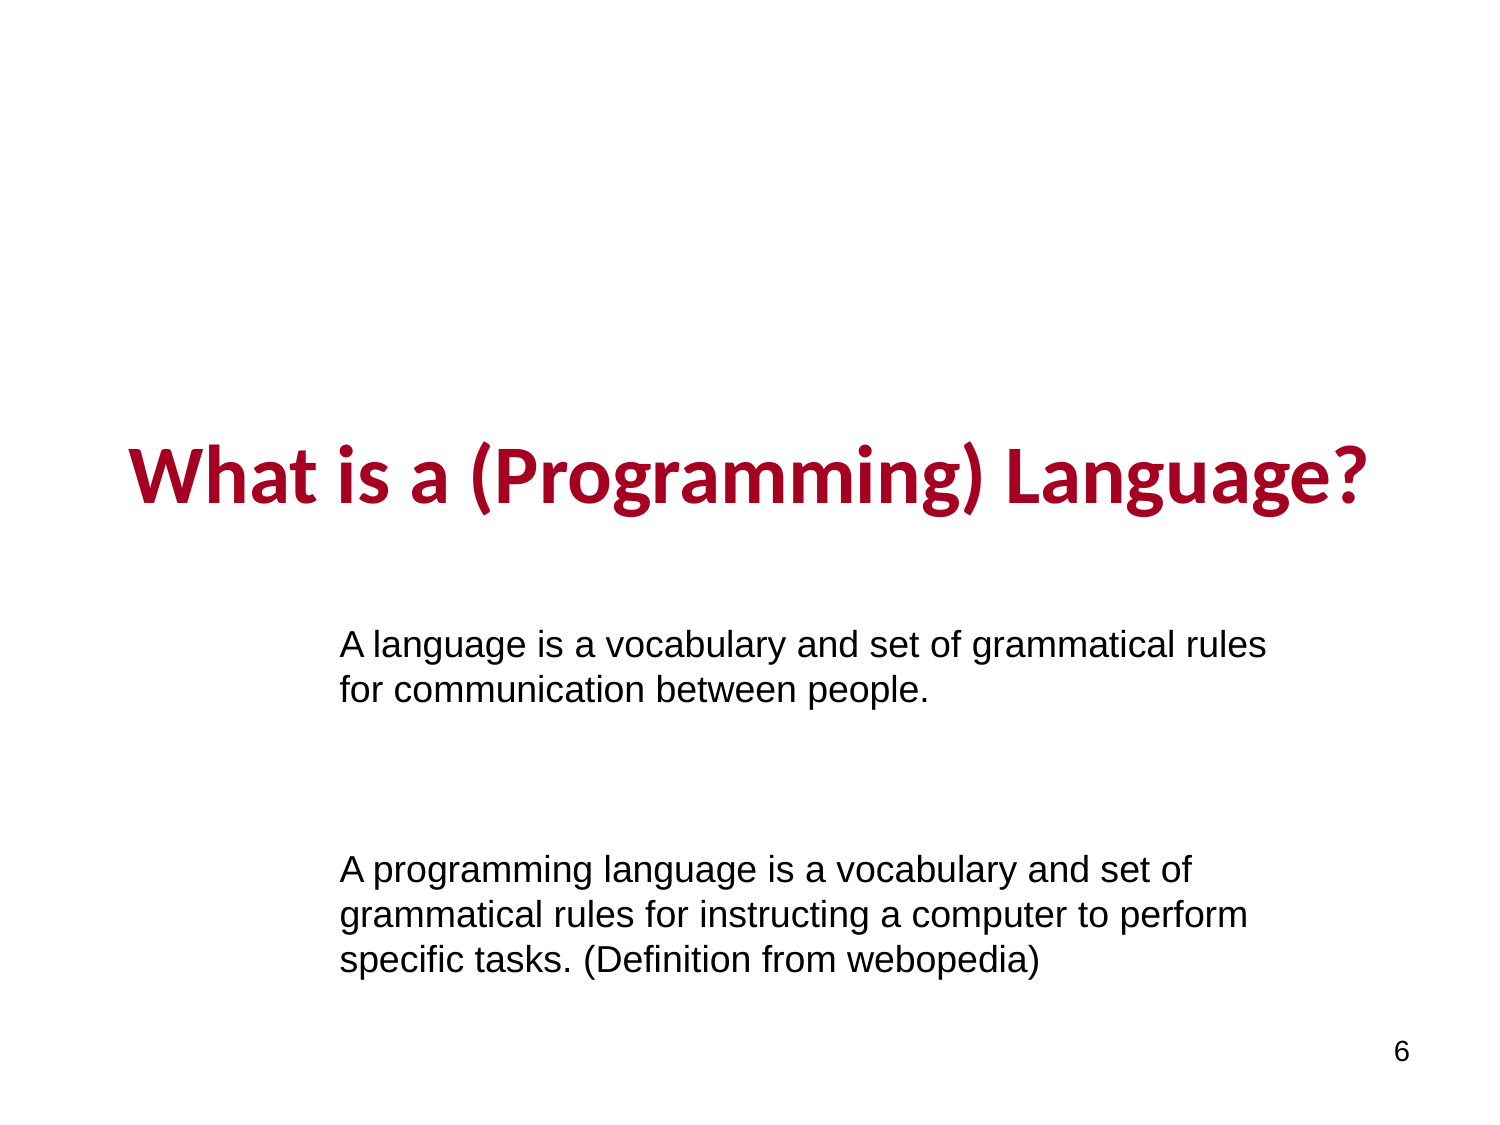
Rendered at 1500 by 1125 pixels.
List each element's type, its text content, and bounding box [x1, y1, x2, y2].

text_box A programming language is a vocabulary and set of grammatical rules for instructing a computer to perform specific tasks. (Definition from webopedia) [324, 837, 1288, 988]
slide_number 6 [1074, 1024, 1425, 1103]
title What is a (Programming) Language? [112, 349, 1388, 591]
text_box A language is a vocabulary and set of grammatical rules for communication between people. [324, 612, 1288, 718]
